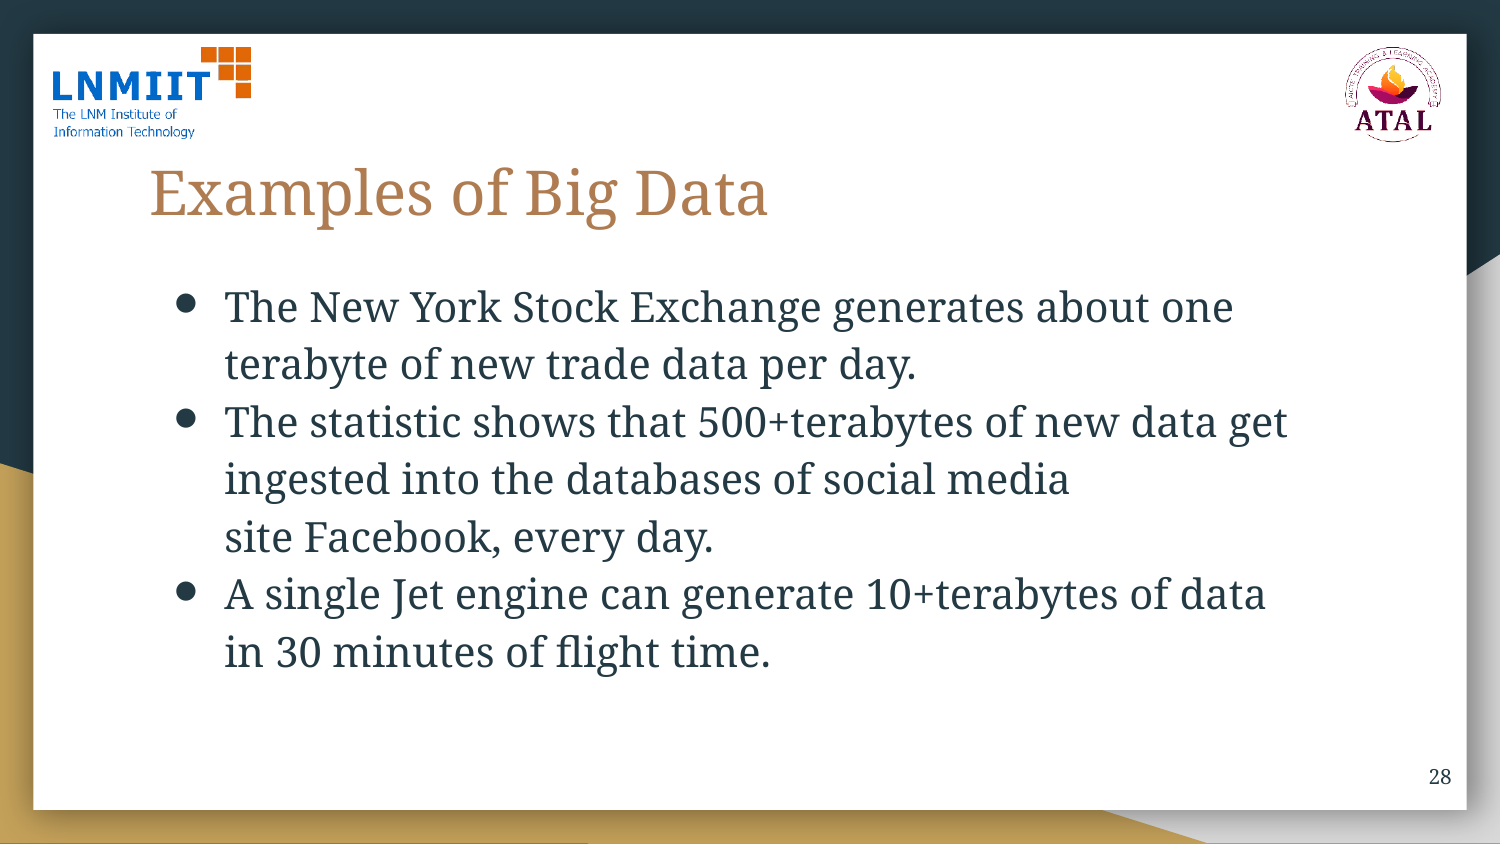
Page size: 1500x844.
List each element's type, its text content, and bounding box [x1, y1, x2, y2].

picture [1332, 43, 1447, 143]
picture [53, 47, 251, 139]
list The New York Stock Exchange generates about one terabyte of new trade data per day. The statistic shows that 500+terabytes of new data get ingested into the databases of social media site Facebook, every day. A single Jet engine can generate 10+terabytes of data in 30 minutes of flight time. [134, 257, 1366, 729]
slide_number 28 [1376, 745, 1467, 810]
title Examples of Big Data [134, 138, 1366, 243]
